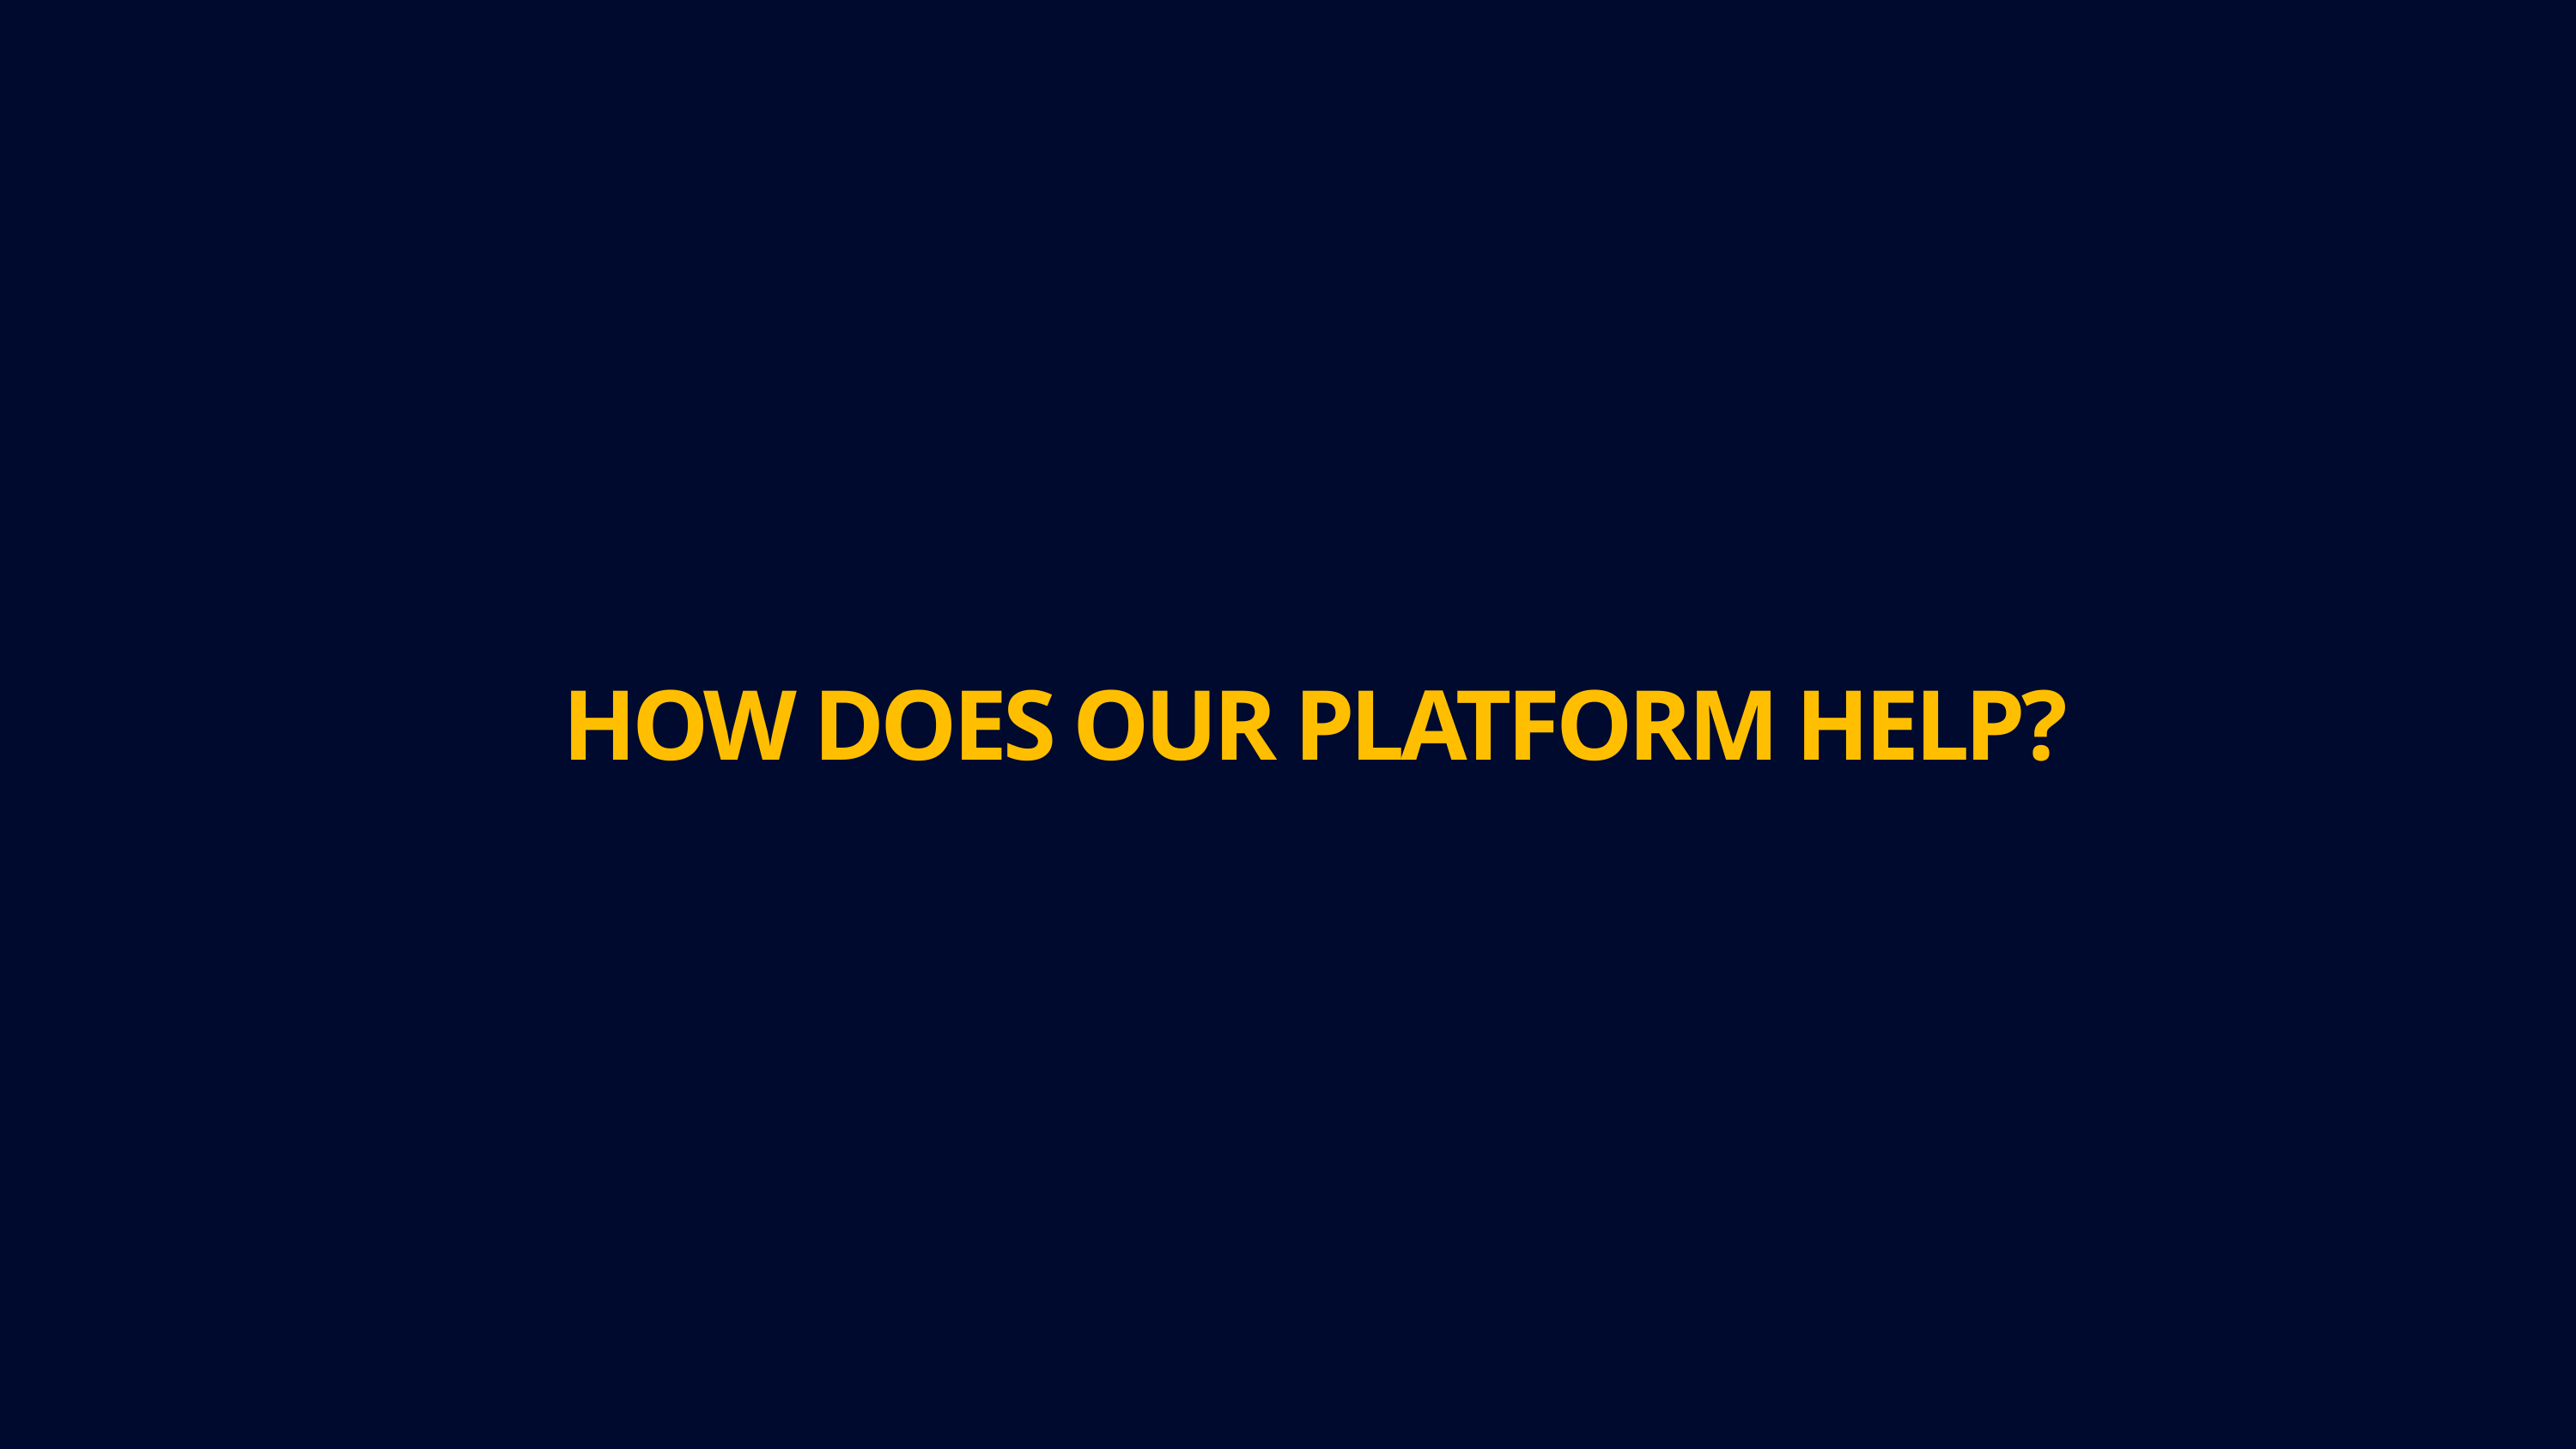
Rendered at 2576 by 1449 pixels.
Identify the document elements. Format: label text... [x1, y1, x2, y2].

text_box HOW DOES OUR PLATFORM HELP? [562, 644, 2576, 779]
